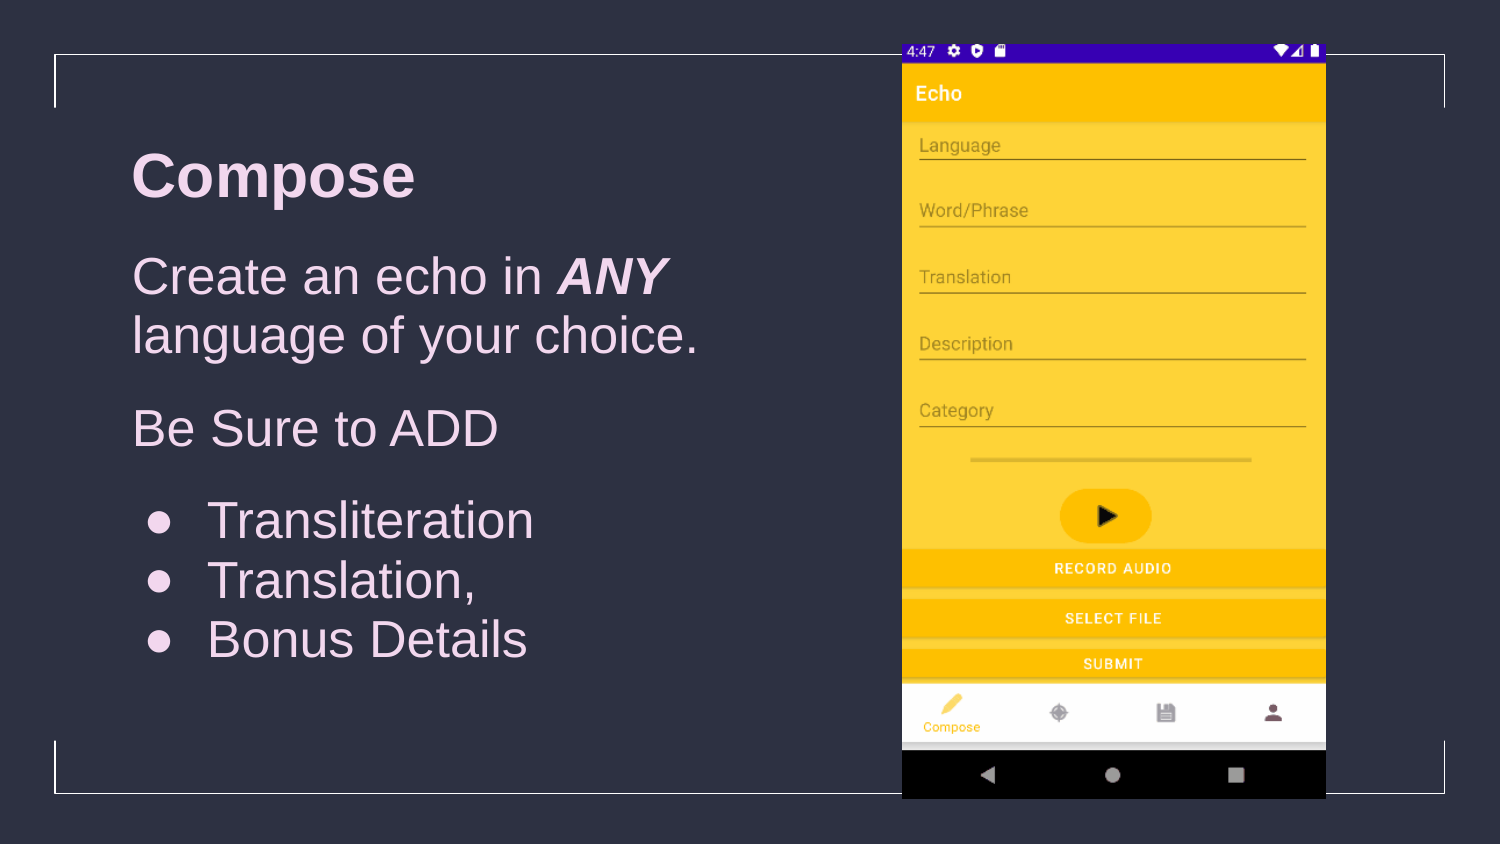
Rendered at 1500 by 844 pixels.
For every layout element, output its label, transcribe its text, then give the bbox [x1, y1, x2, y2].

picture [902, 44, 1327, 800]
list Create an echo in ANY language of your choice. Be Sure to ADD Transliteration Translation, Bonus Details [116, 231, 819, 724]
title Compose [116, 120, 806, 232]
